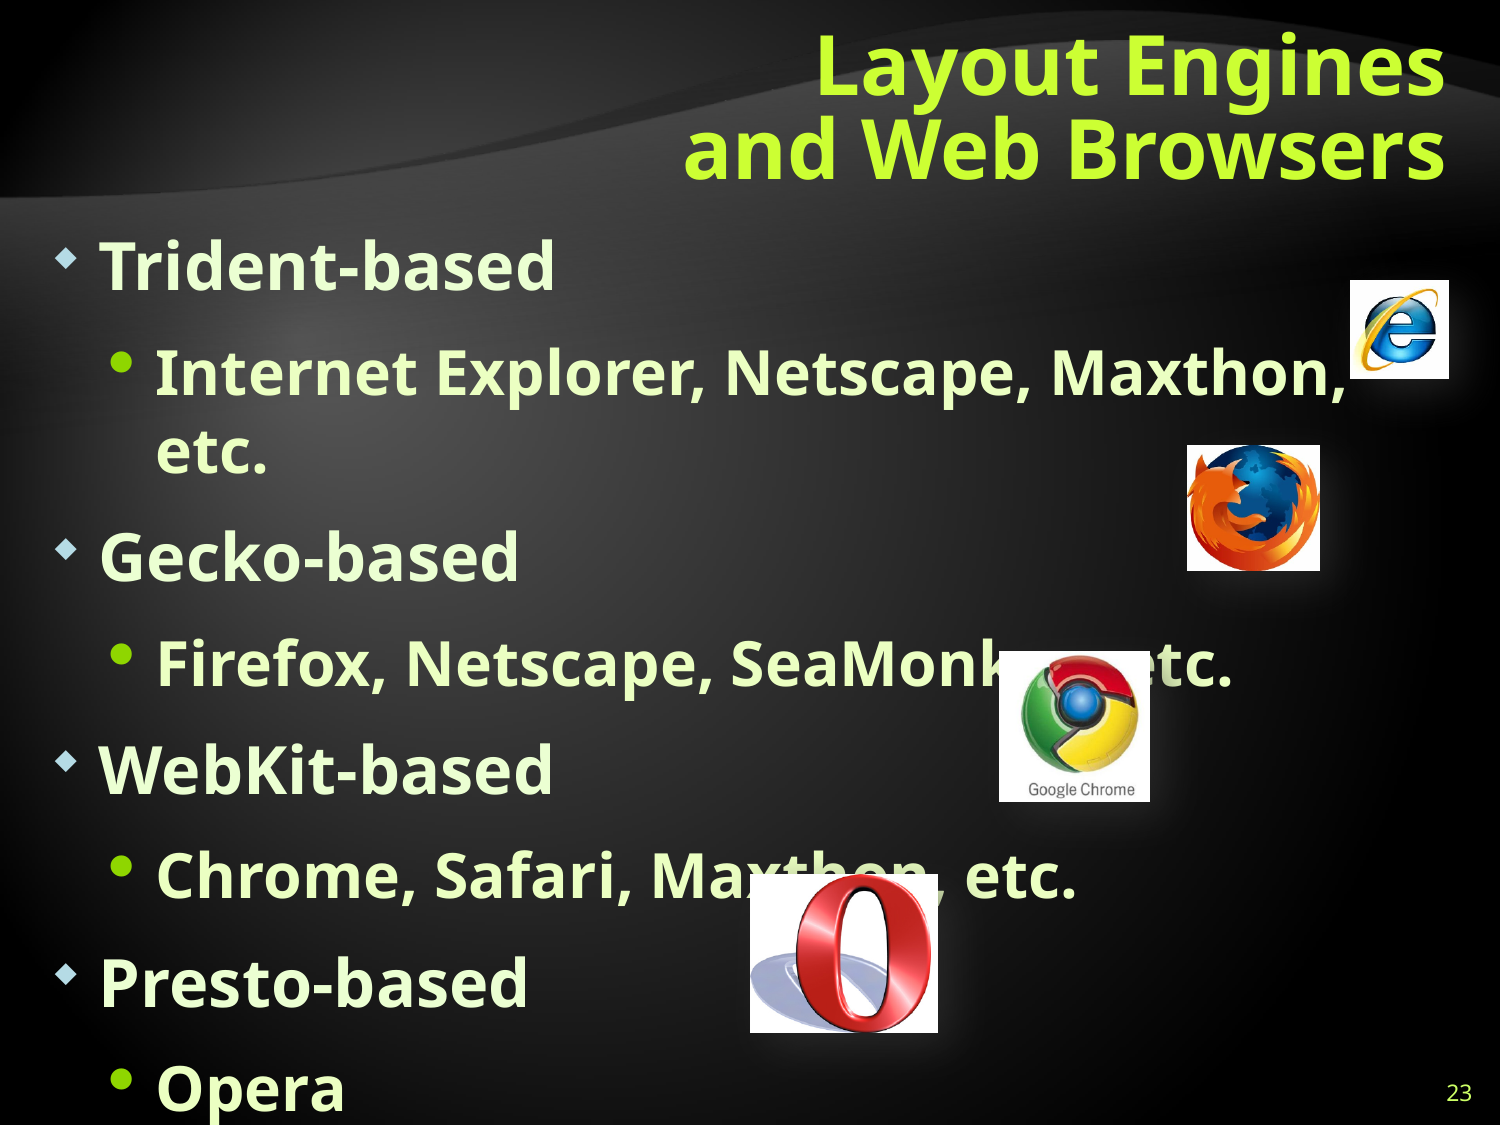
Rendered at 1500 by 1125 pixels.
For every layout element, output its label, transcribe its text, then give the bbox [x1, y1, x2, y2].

list Trident-based Internet Explorer, Netscape, Maxthon, etc. Gecko-based Firefox, Netscape, SeaMonkey, etc. WebKit-based Chrome, Safari, Maxthon, etc. Presto-based Opera [37, 212, 1463, 1100]
picture [0, 0, 1500, 1125]
slide_number 23 [1412, 1074, 1488, 1113]
title Layout Engines and Web Browsers [300, 37, 1463, 188]
